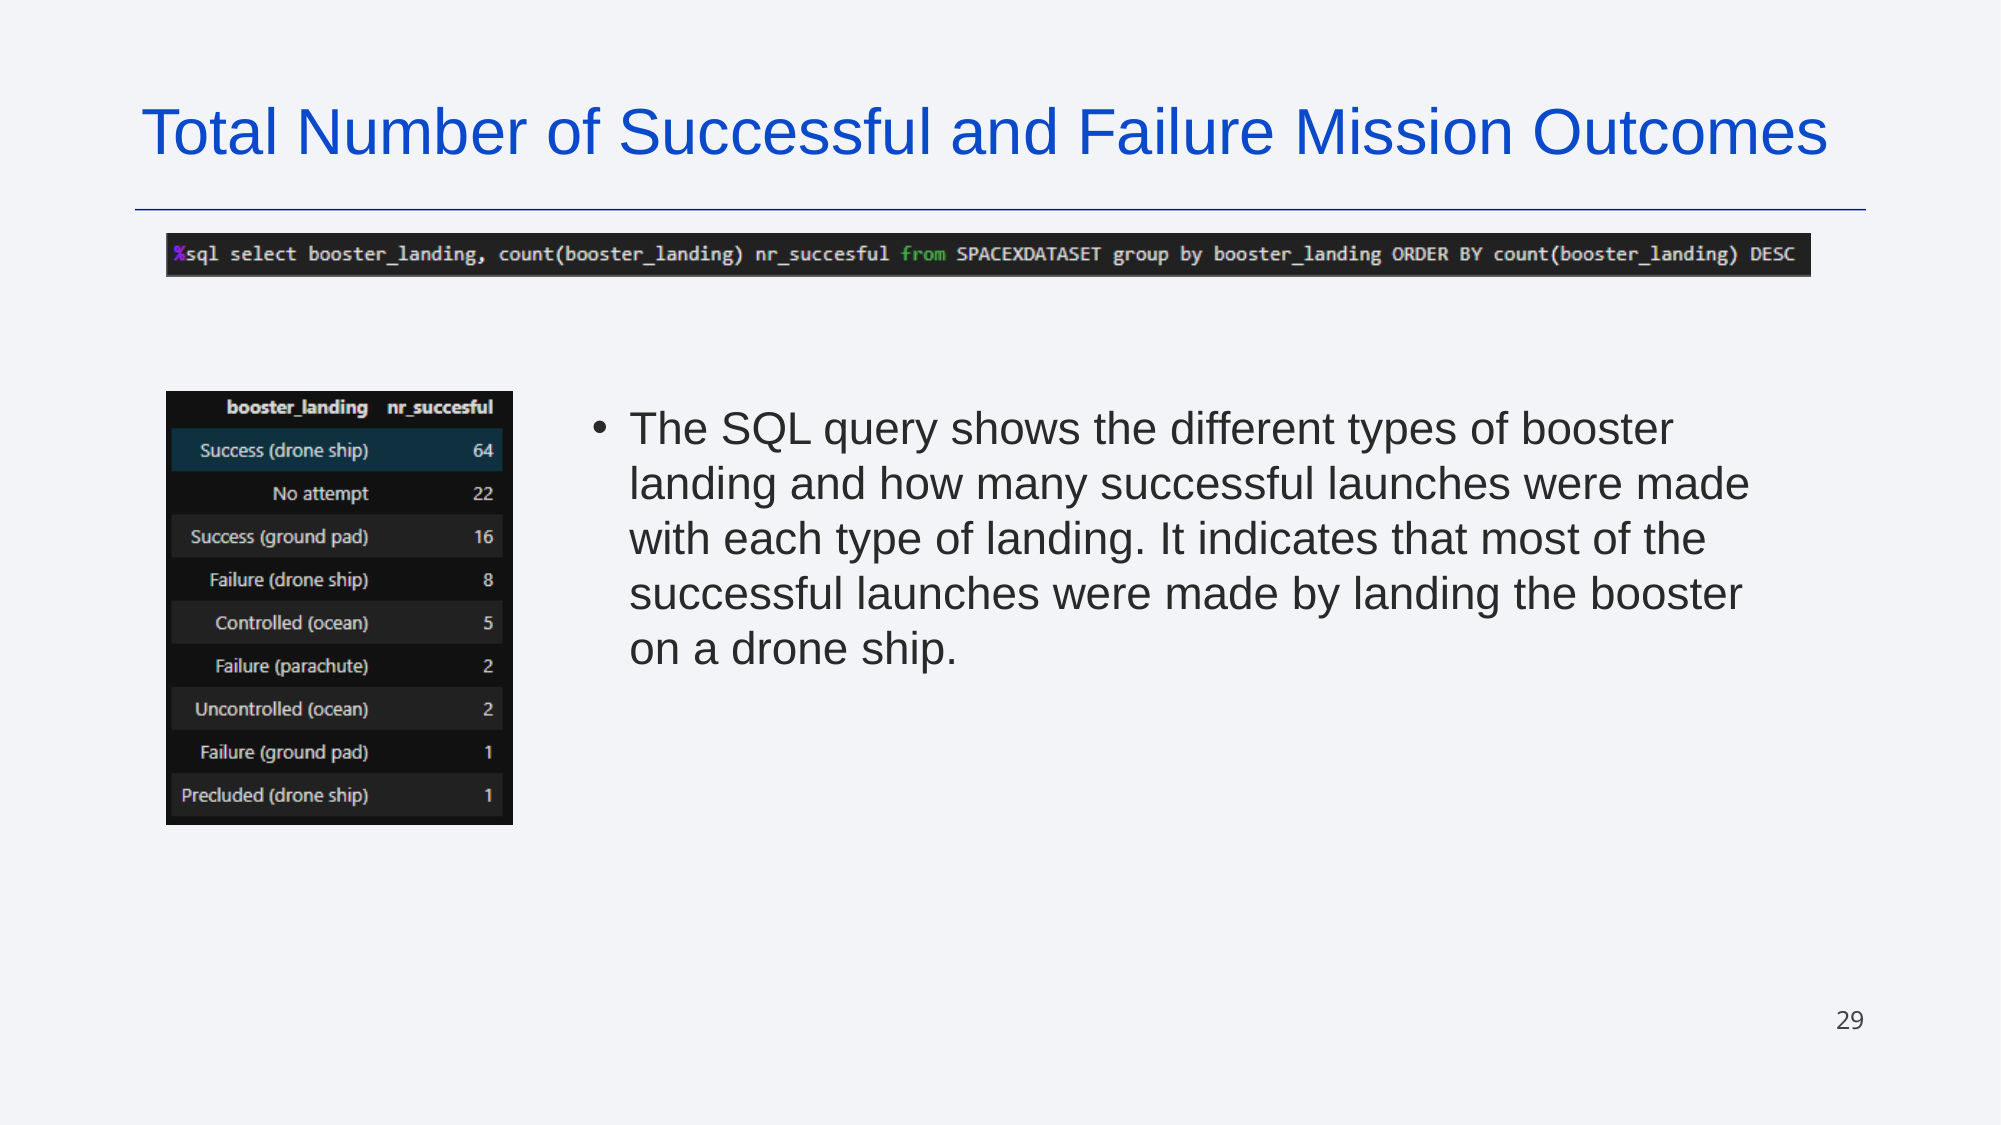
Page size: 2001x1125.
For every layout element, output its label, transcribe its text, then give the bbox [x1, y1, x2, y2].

picture [0, 0, 2001, 1125]
slide_number ‹#› [1429, 988, 1880, 1055]
list The SQL query shows the different types of booster landing and how many successful launches were made with each type of landing. It indicates that most of the successful launches were made by landing the booster on a drone ship. [576, 391, 1811, 770]
text_box Total Number of Successful and Failure Mission Outcomes [126, 88, 1852, 179]
